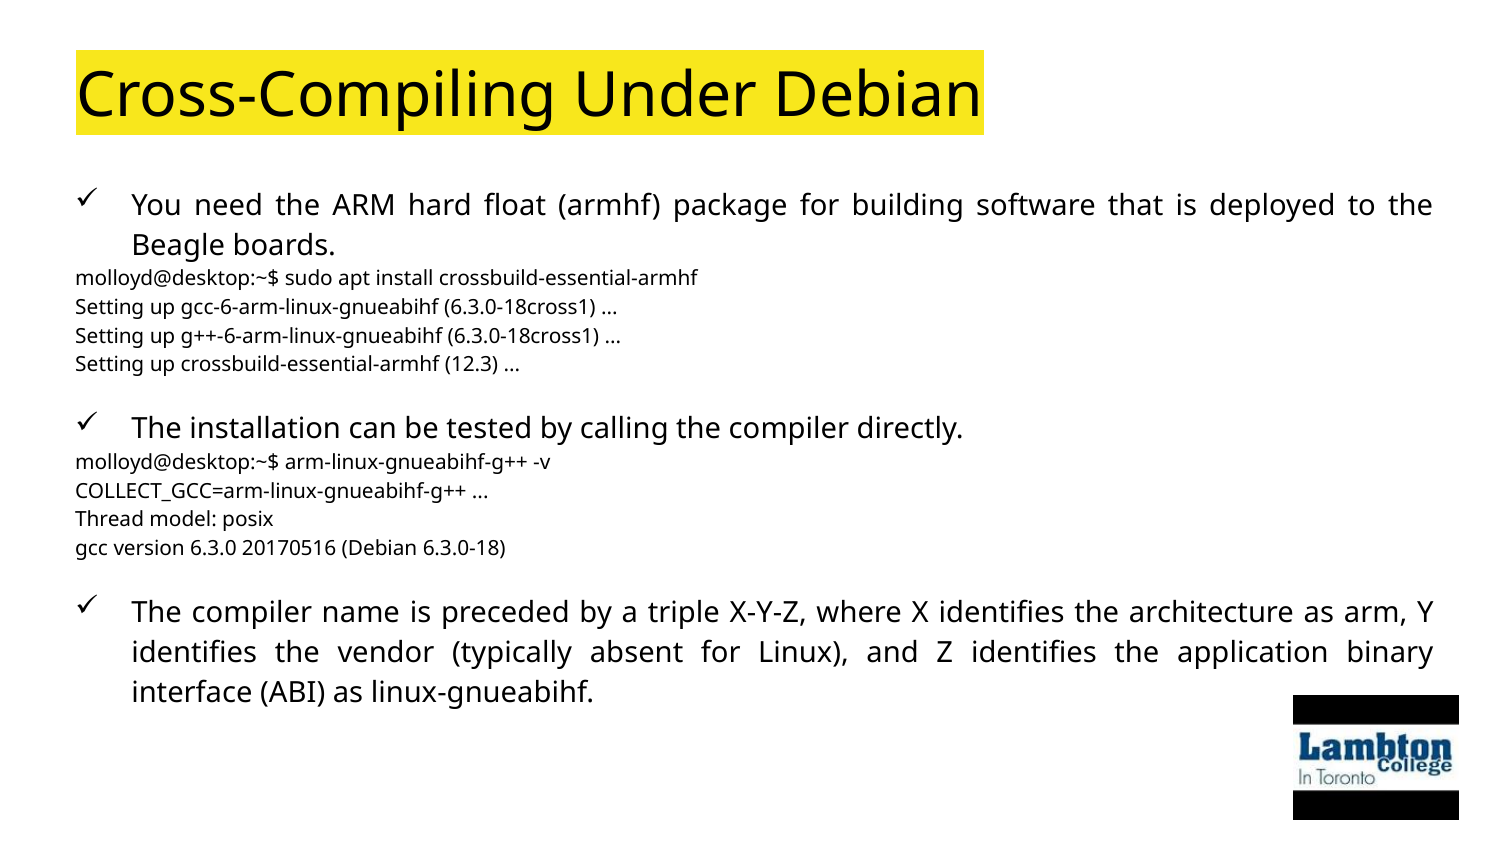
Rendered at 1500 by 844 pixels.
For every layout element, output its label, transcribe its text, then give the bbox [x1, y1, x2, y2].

title Cross-Compiling Under Debian [60, 39, 1459, 134]
list You need the ARM hard float (armhf) package for building software that is deployed to the Beagle boards. molloyd@desktop:~$ sudo apt install crossbuild-essential-armhf Setting up gcc-6-arm-linux-gnueabihf (6.3.0-18cross1) ... Setting up g++-6-arm-linux-gnueabihf (6.3.0-18cross1) ... Setting up crossbuild-essential-armhf (12.3) ... The installation can be tested by calling the compiler directly. molloyd@desktop:~$ arm-linux-gnueabihf-g++ -v COLLECT_GCC=arm-linux-gnueabihf-g++ ... Thread model: posix gcc version 6.3.0 20170516 (Debian 6.3.0-18) The compiler name is preceded by a triple X-Y-Z, where X identifies the architecture as arm, Y identifies the vendor (typically absent for Linux), and Z identifies the application binary interface (ABI) as linux-gnueabihf. [41, 165, 1450, 844]
picture [1293, 694, 1459, 820]
